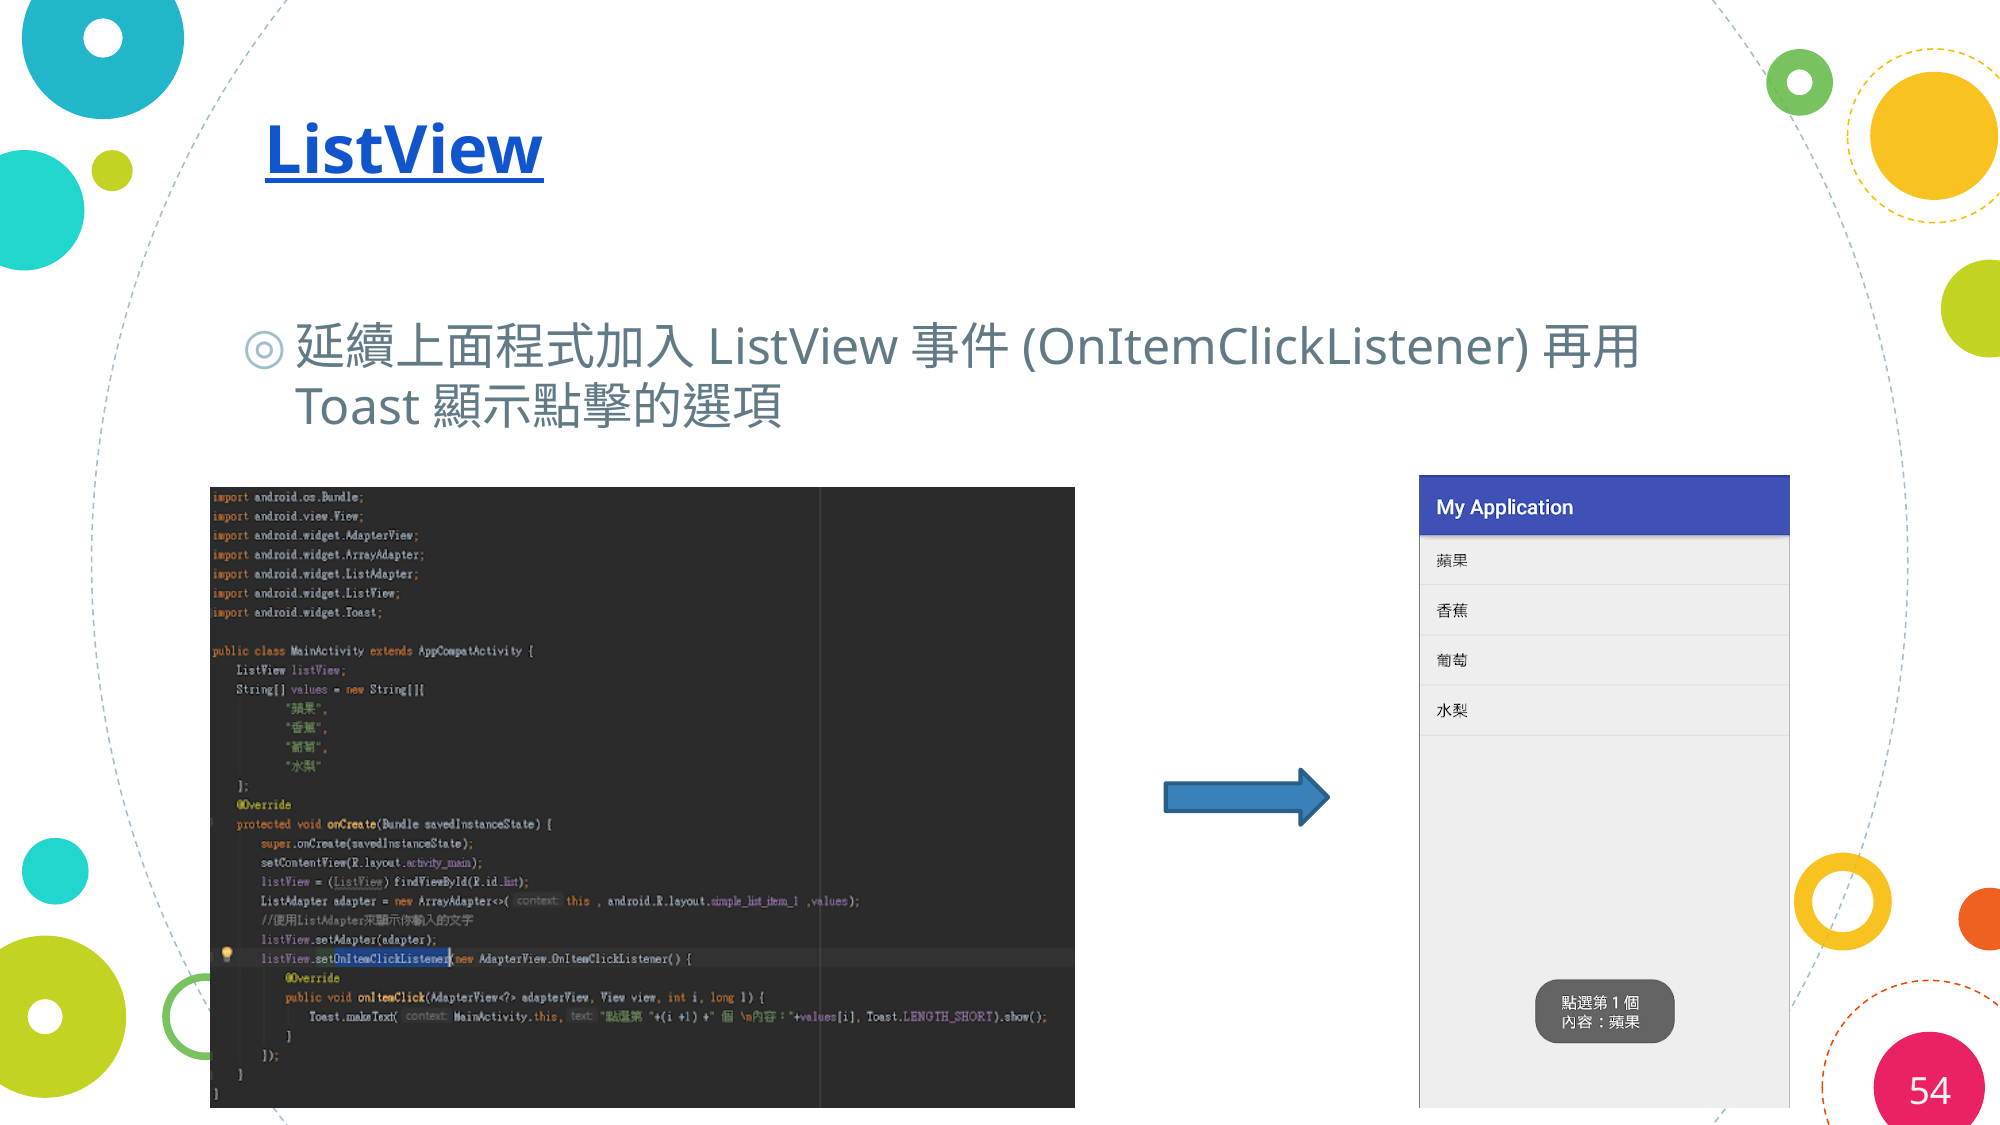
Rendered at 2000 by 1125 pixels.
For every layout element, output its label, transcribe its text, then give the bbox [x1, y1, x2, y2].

text_box [1163, 767, 1331, 827]
slide_number 54 [1885, 1060, 1975, 1125]
list 延續上面程式加入ListView事件(OnItemClickListener)再用Toast顯示點擊的選項 [210, 299, 1790, 954]
picture [1419, 475, 1790, 1108]
picture [209, 486, 1075, 1108]
title ListView [249, 45, 1750, 213]
